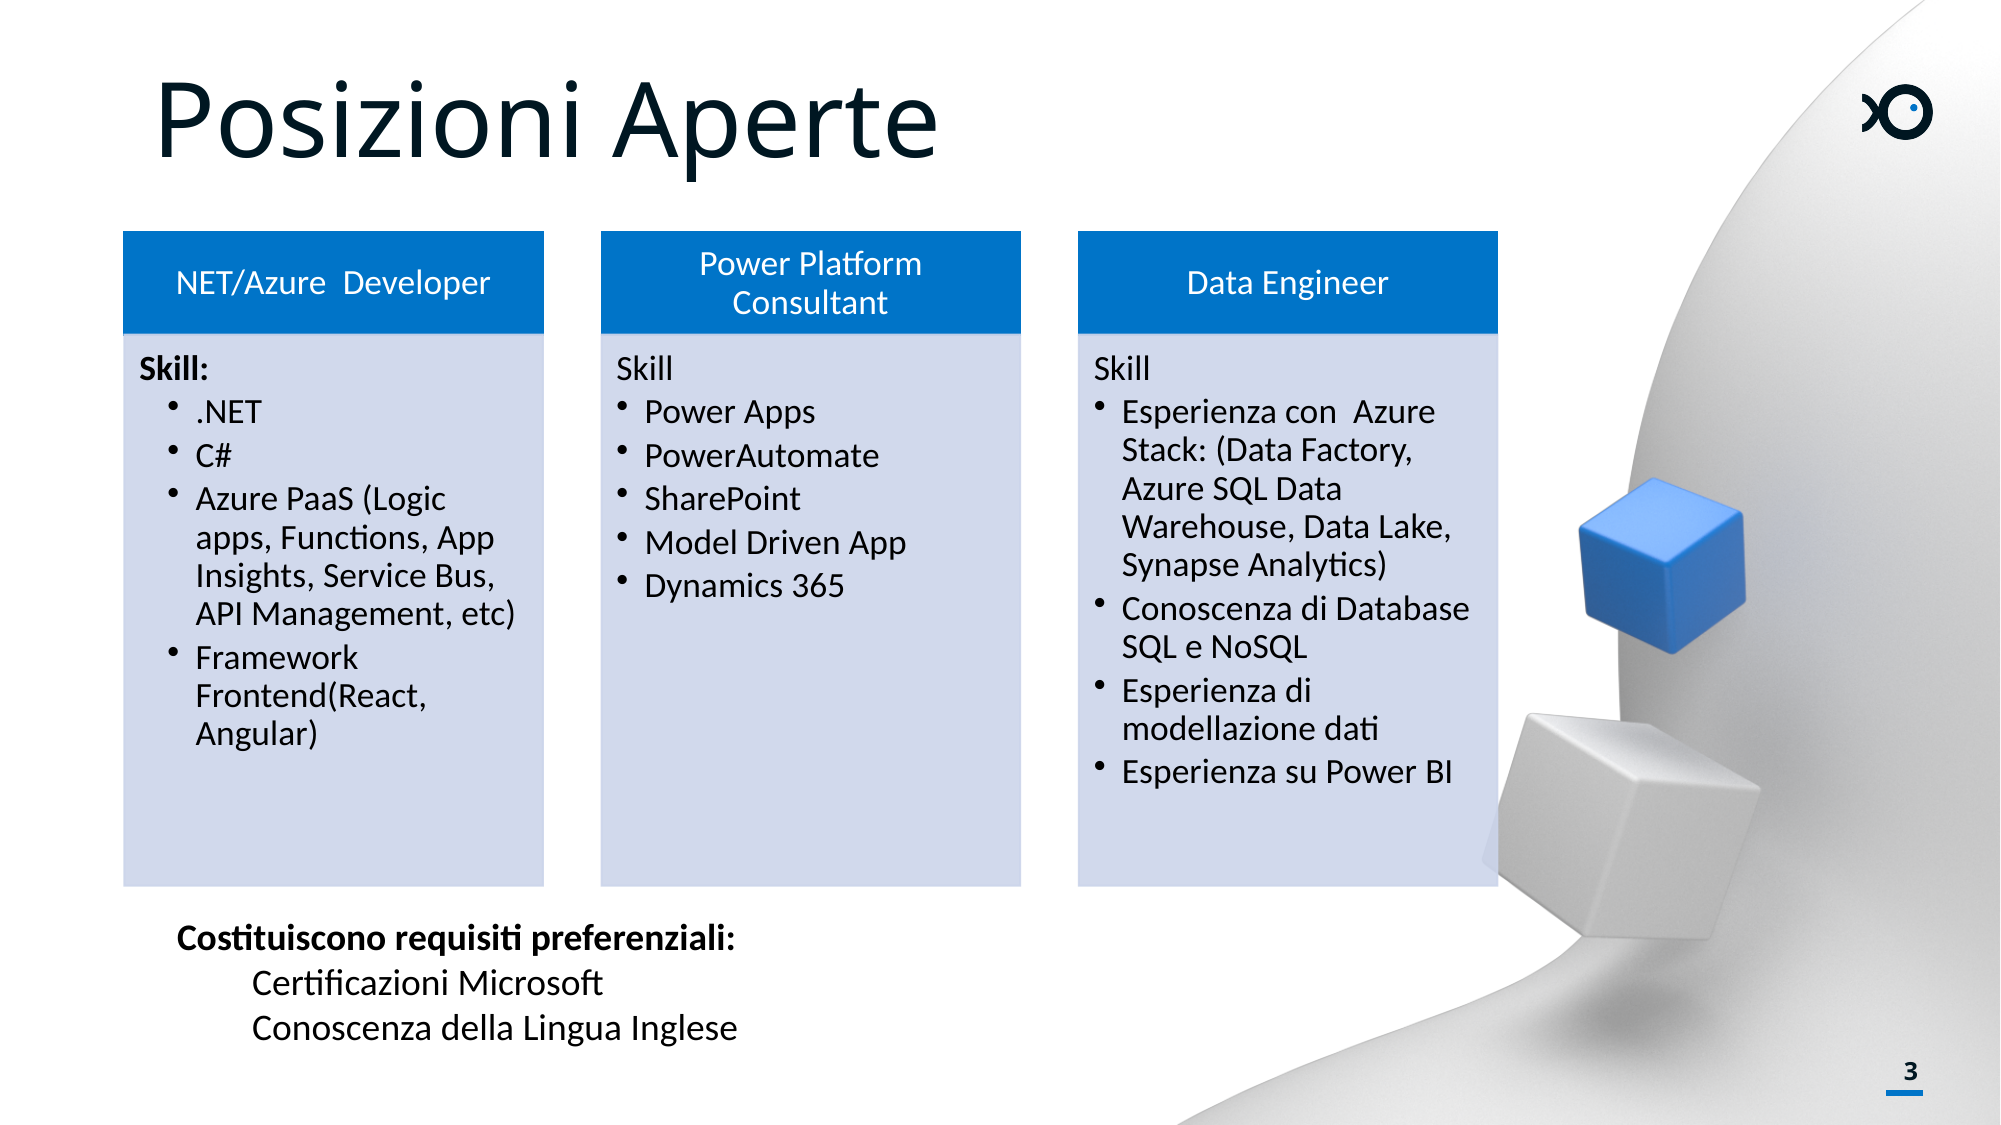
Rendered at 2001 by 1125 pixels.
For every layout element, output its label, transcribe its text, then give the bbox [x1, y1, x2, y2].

text_box Costituiscono requisiti preferenziali: Certificazioni Microsoft Conoscenza della Lingua Inglese [162, 905, 1237, 1101]
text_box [123, 231, 1498, 887]
picture [0, 0, 2001, 1125]
title Posizioni Aperte [137, 59, 1498, 158]
slide_number 3 [1483, 1042, 1933, 1103]
